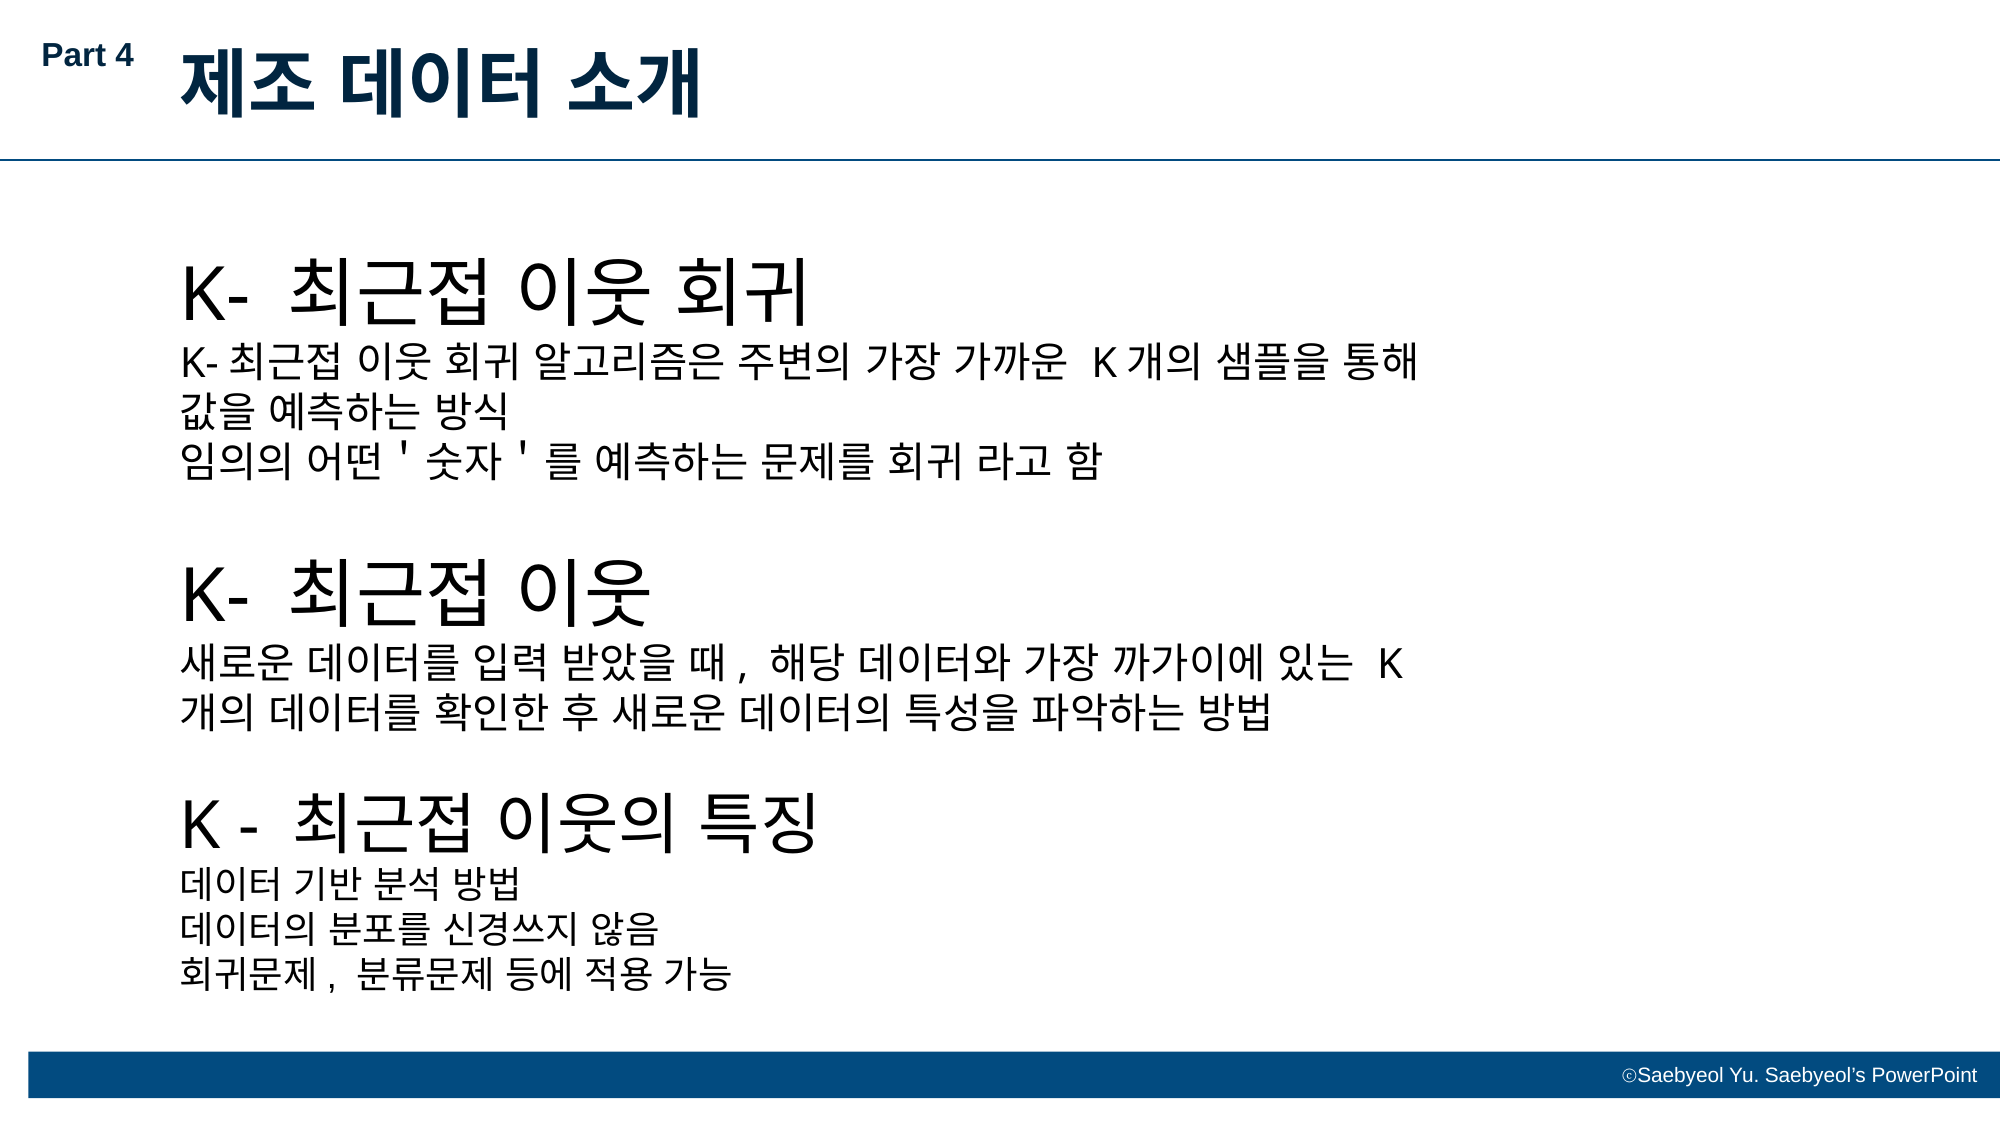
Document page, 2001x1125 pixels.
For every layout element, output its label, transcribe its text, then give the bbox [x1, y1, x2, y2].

text_box 제조 데이터 소개 [164, 28, 977, 134]
text_box K- 최근접 이웃 회귀 K-최근접 이웃 회귀 알고리즘은 주변의 가장 가까운 K개의 샘플을 통해 값을 예측하는 방식 임의의 어떤＇숫자＇를 예측하는 문제를 회귀 라고 함 [165, 238, 1442, 539]
text_box Part 4 [26, 26, 165, 81]
text_box K- 최근접 이웃 새로운 데이터를 입력 받았을 때, 해당 데이터와 가장 까가이에 있는 K개의 데이터를 확인한 후 새로운 데이터의 특성을 파악하는 방법 K - 최근접 이웃의 특징 데이터 기반 분석 방법 데이터의 분포를 신경쓰지 않음 회귀문제, 분류문제 등에 적용 가능 [165, 539, 1442, 1049]
